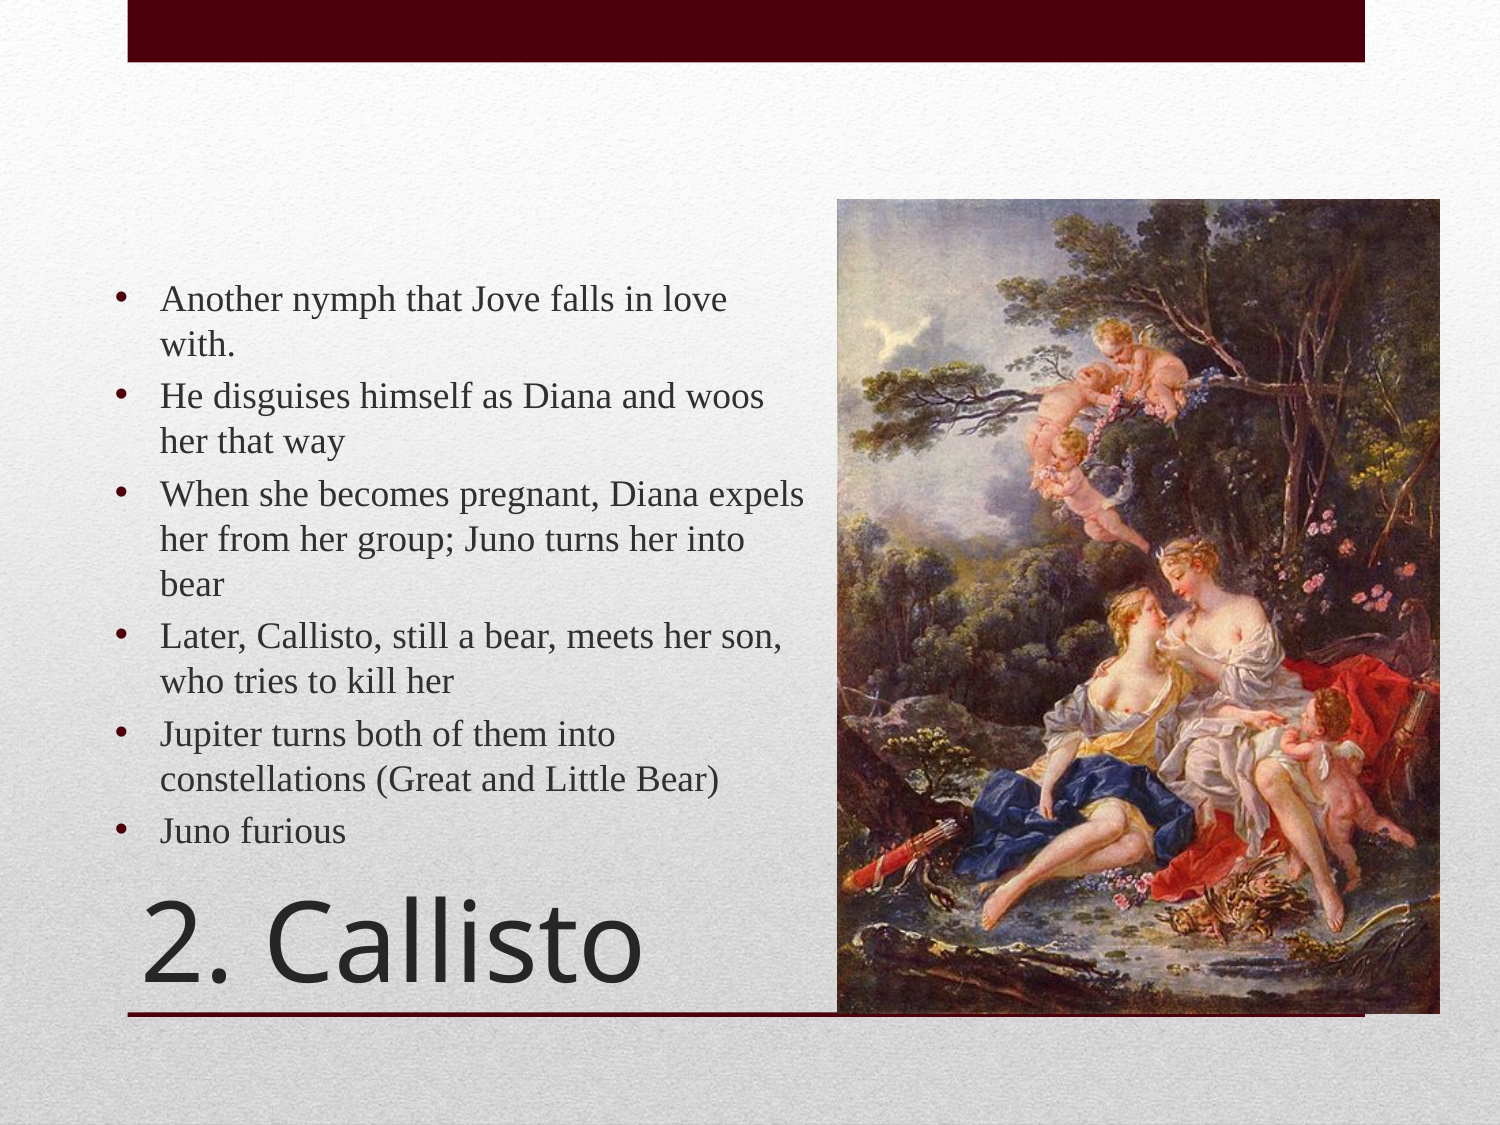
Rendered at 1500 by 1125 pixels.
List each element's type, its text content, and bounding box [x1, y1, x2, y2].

list Another nymph that Jove falls in love with. He disguises himself as Diana and woos her that way When she becomes pregnant, Diana expels her from her group; Juno turns her into bear Later, Callisto, still a bear, meets her son, who tries to kill her Jupiter turns both of them into constellations (Great and Little Bear) Juno furious [99, 162, 825, 963]
title 2. Callisto [125, 750, 831, 1013]
picture [836, 199, 1441, 1015]
